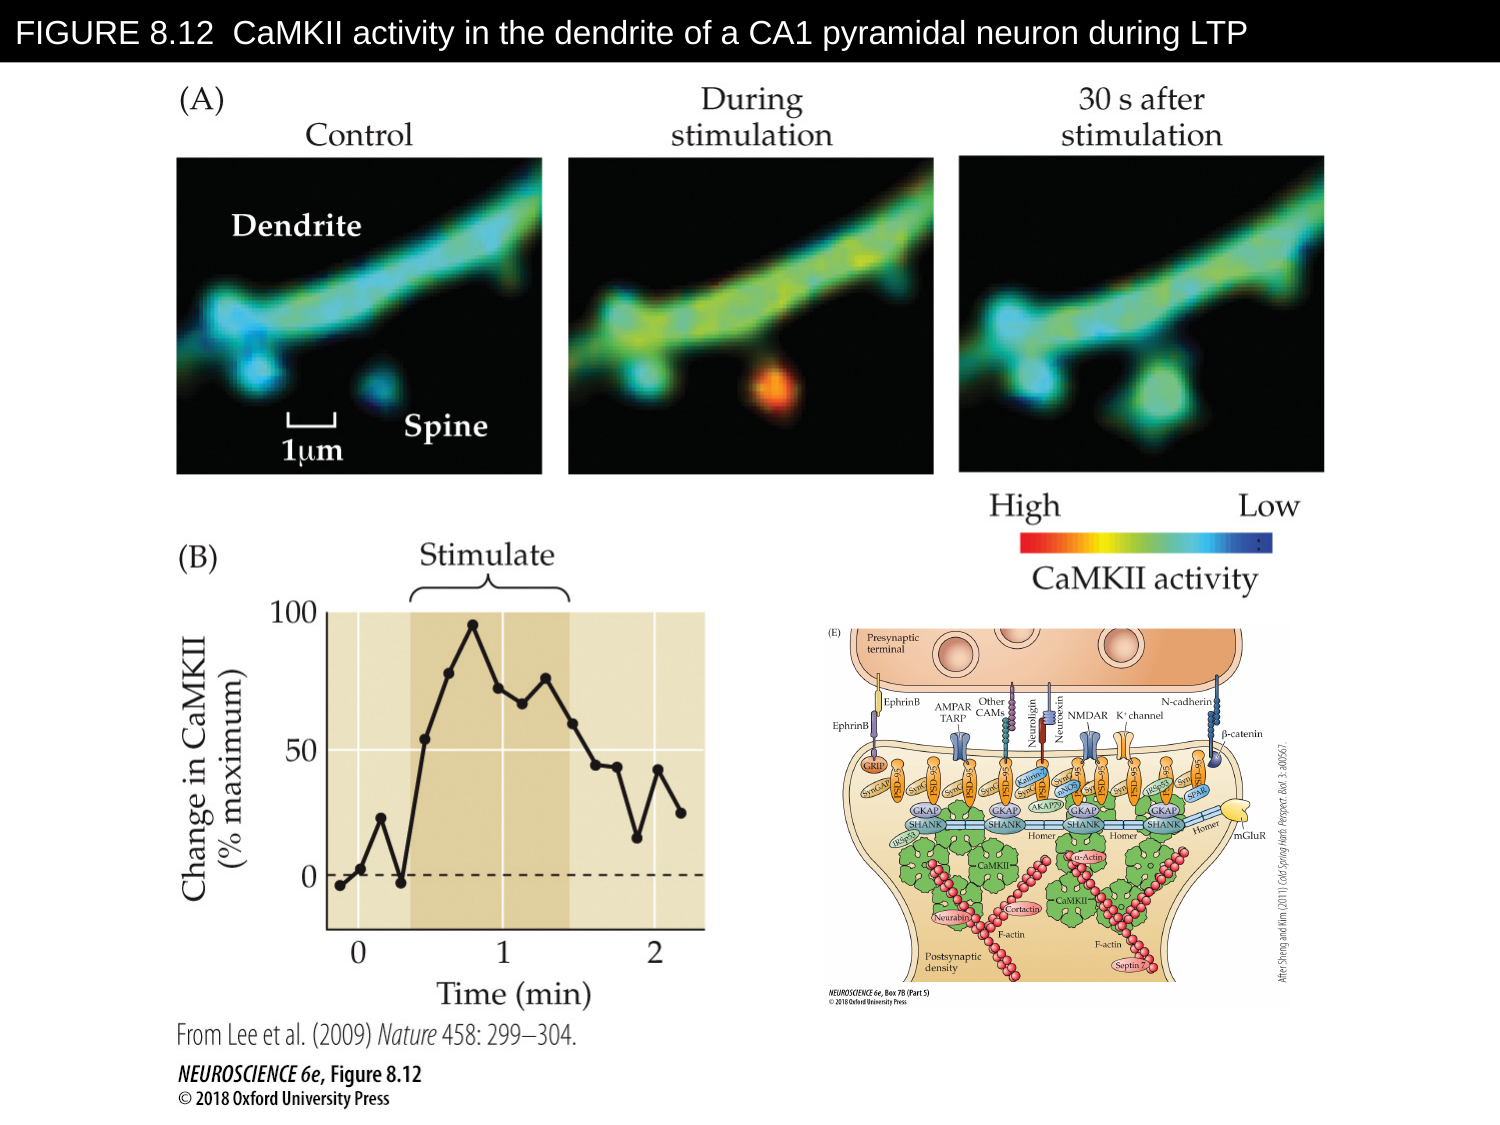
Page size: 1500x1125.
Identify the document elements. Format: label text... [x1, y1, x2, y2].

title FIGURE 8.12 CaMKII activity in the dendrite of a CA1 pyramidal neuron during LTP [0, 0, 1500, 63]
picture [168, 74, 1330, 1113]
